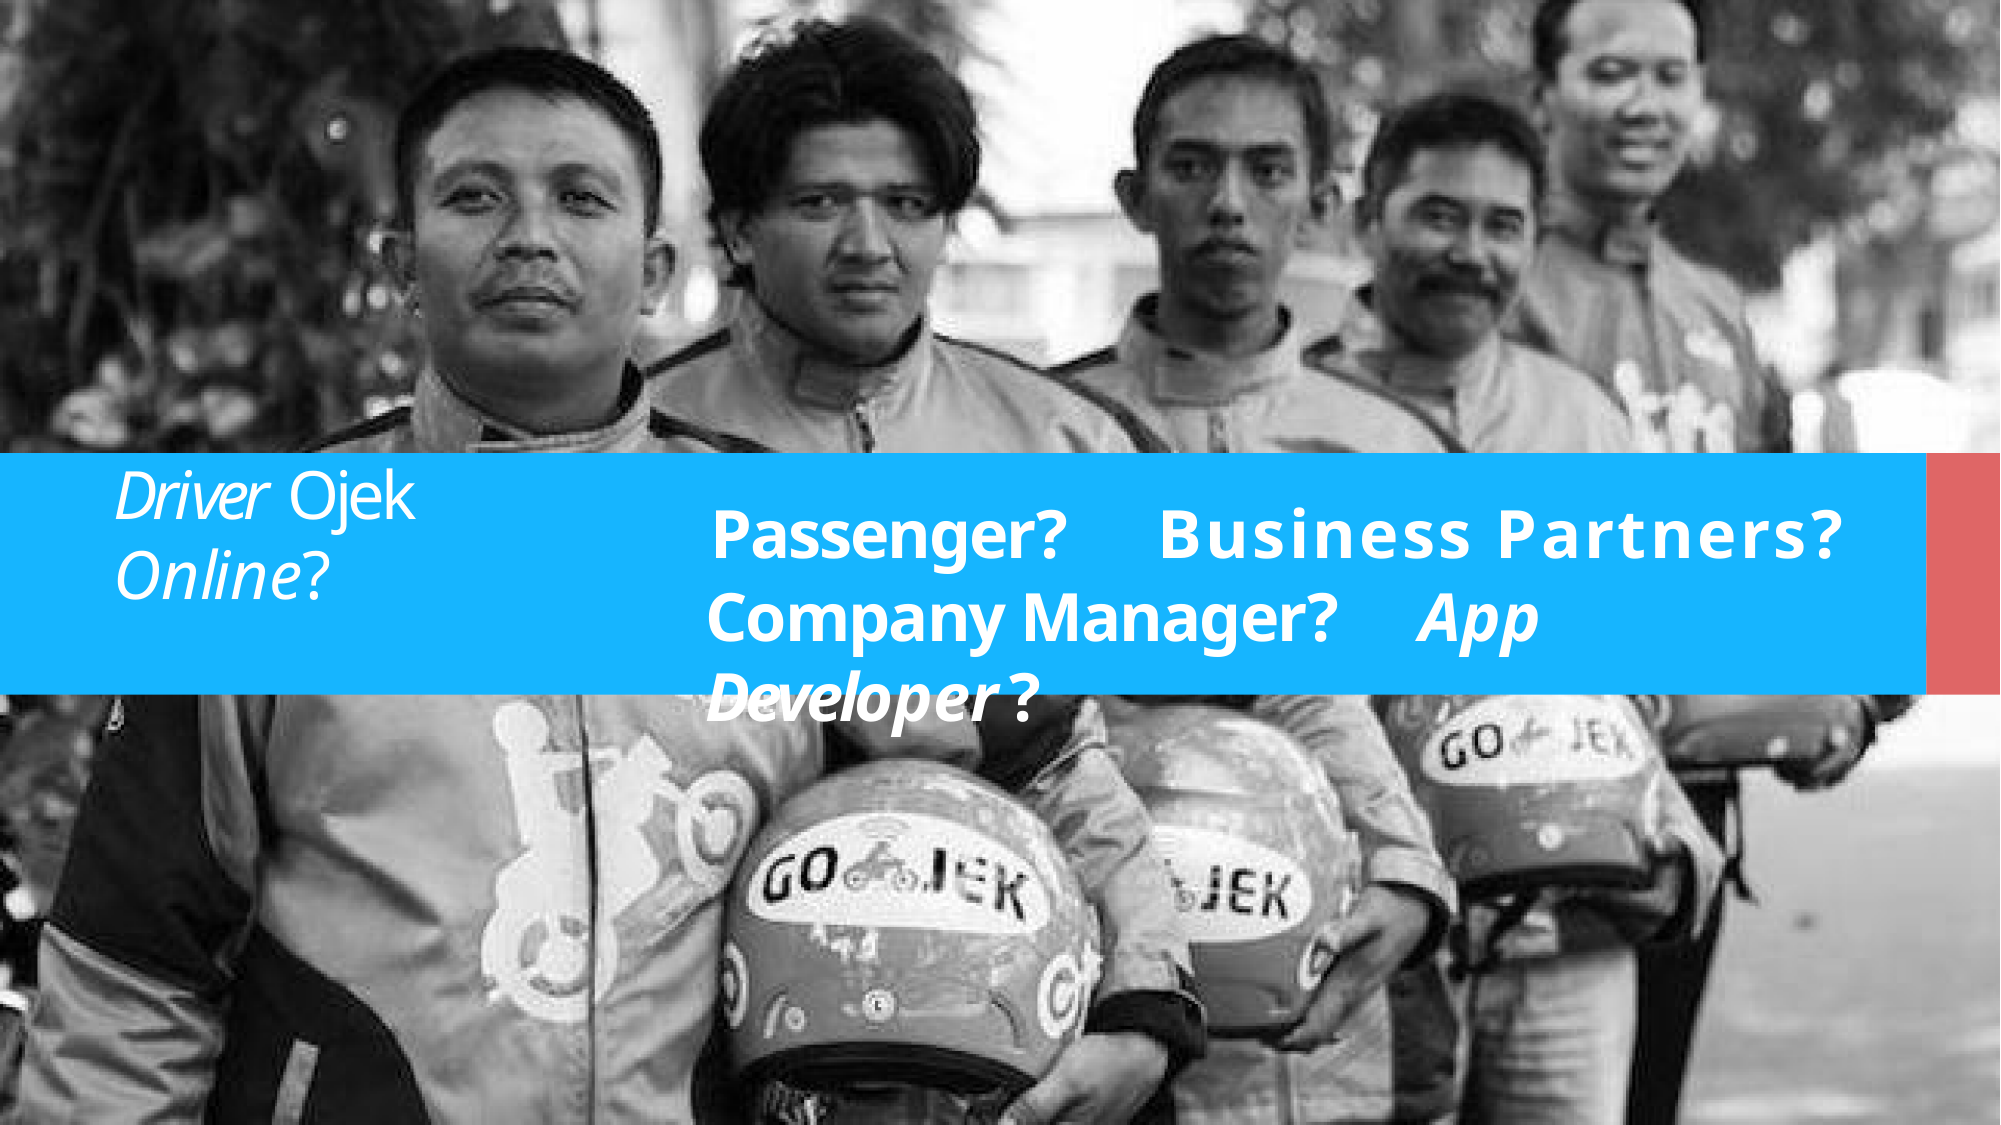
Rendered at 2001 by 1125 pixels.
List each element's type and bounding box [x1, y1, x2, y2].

text_box [0, 0, 2000, 1125]
